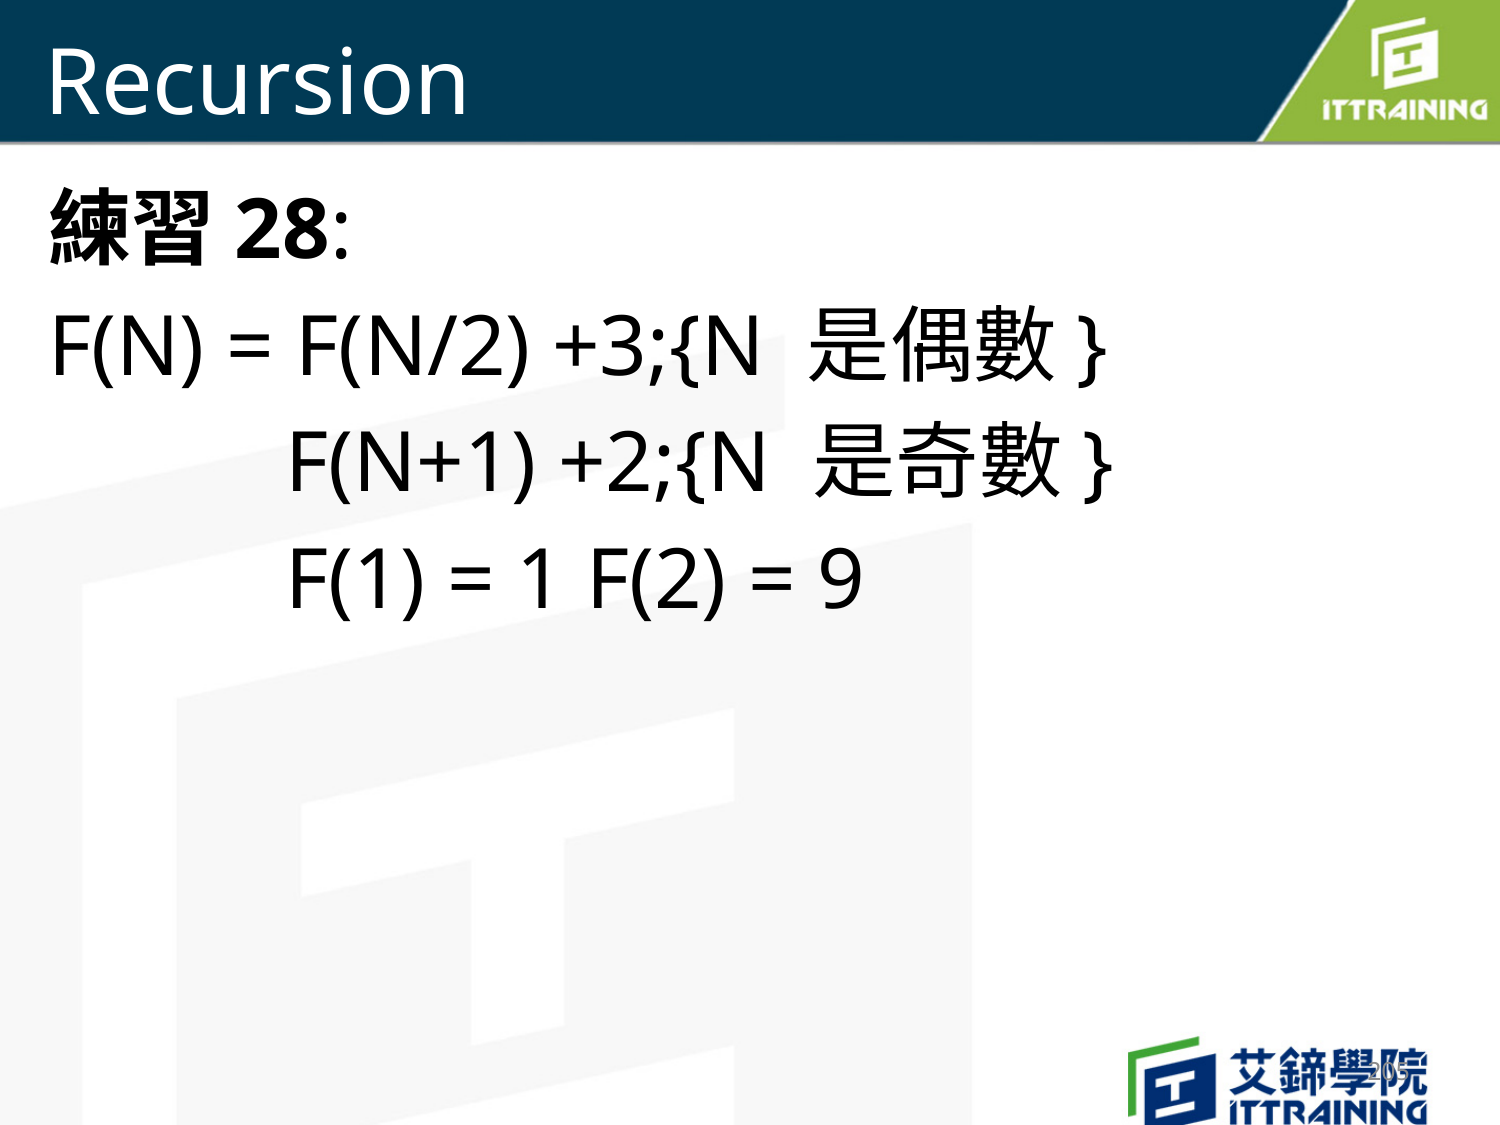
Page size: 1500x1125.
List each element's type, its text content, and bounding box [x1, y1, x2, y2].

slide_number 205 [1074, 1042, 1425, 1103]
title Recursion [29, 0, 1380, 172]
picture [0, 0, 1500, 1125]
list 練習28: F(N) = F(N/2) +3;{N 是偶數} F(N+1) +2;{N 是奇數} F(1) = 1 F(2) = 9 [33, 168, 1418, 911]
